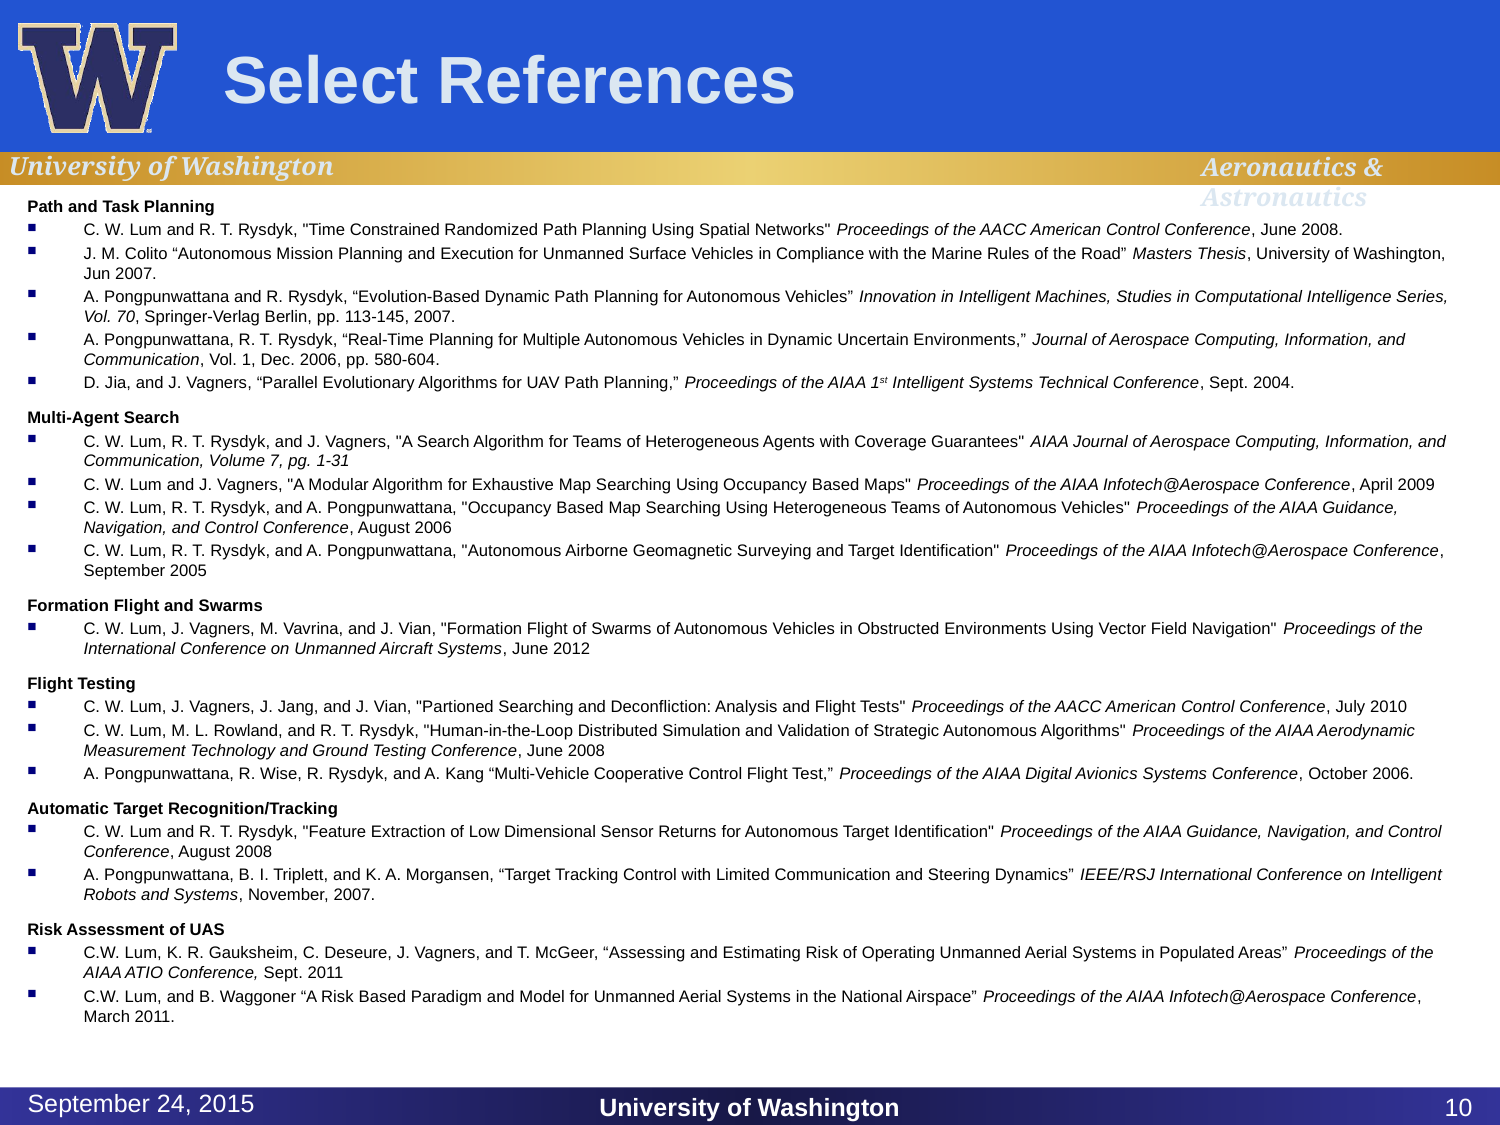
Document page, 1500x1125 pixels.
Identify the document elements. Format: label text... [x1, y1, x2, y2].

footer University of Washington [399, 1087, 1101, 1125]
text_box Path and Task Planning C. W. Lum and R. T. Rysdyk, "Time Constrained Randomized Path Planning Using Spatial Networks" Proceedings of the AACC American Control Conference, June 2008. J. M. Colito “Autonomous Mission Planning and Execution for Unmanned Surface Vehicles in Compliance with the Marine Rules of the Road” Masters Thesis, University of Washington, Jun 2007. A. Pongpunwattana and R. Rysdyk, “Evolution-Based Dynamic Path Planning for Autonomous Vehicles” Innovation in Intelligent Machines, Studies in Computational Intelligence Series, Vol. 70, Springer-Verlag Berlin, pp. 113-145, 2007. A. Pongpunwattana, R. T. Rysdyk, “Real-Time Planning for Multiple Autonomous Vehicles in Dynamic Uncertain Environments,” Journal of Aerospace Computing, Information, and Communication, Vol. 1, Dec. 2006, pp. 580-604. D. Jia, and J. Vagners, “Parallel Evolutionary Algorithms for UAV Path Planning,” Proceedings of the AIAA 1st Intelligent Systems Technical Conference, Sept. 2004. Multi-Agent Search C. W. Lum, R. T. Rysdyk, and J. Vagners, "A Search Algorithm for Teams of Heterogeneous Agents with Coverage Guarantees" AIAA Journal of Aerospace Computing, Information, and Communication, Volume 7, pg. 1-31 C. W. Lum and J. Vagners, "A Modular Algorithm for Exhaustive Map Searching Using Occupancy Based Maps" Proceedings of the AIAA Infotech@Aerospace Conference, April 2009 C. W. Lum, R. T. Rysdyk, and A. Pongpunwattana, "Occupancy Based Map Searching Using Heterogeneous Teams of Autonomous Vehicles" Proceedings of the AIAA Guidance, Navigation, and Control Conference, August 2006 C. W. Lum, R. T. Rysdyk, and A. Pongpunwattana, "Autonomous Airborne Geomagnetic Surveying and Target Identification" Proceedings of the AIAA Infotech@Aerospace Conference, September 2005 Formation Flight and Swarms C. W. Lum, J. Vagners, M. Vavrina, and J. Vian, "Formation Flight of Swarms of Autonomous Vehicles in Obstructed Environments Using Vector Field Navigation" Proceedings of the International Conference on Unmanned Aircraft Systems, June 2012 Flight Testing C. W. Lum, J. Vagners, J. Jang, and J. Vian, "Partioned Searching and Deconfliction: Analysis and Flight Tests" Proceedings of the AACC American Control Conference, July 2010 C. W. Lum, M. L. Rowland, and R. T. Rysdyk, "Human-in-the-Loop Distributed Simulation and Validation of Strategic Autonomous Algorithms" Proceedings of the AIAA Aerodynamic Measurement Technology and Ground Testing Conference, June 2008 A. Pongpunwattana, R. Wise, R. Rysdyk, and A. Kang “Multi-Vehicle Cooperative Control Flight Test,” Proceedings of the AIAA Digital Avionics Systems Conference, October 2006. Automatic Target Recognition/Tracking C. W. Lum and R. T. Rysdyk, "Feature Extraction of Low Dimensional Sensor Returns for Autonomous Target Identification" Proceedings of the AIAA Guidance, Navigation, and Control Conference, August 2008 A. Pongpunwattana, B. I. Triplett, and K. A. Morgansen, “Target Tracking Control with Limited Communication and Steering Dynamics” IEEE/RSJ International Conference on Intelligent Robots and Systems, November, 2007. Risk Assessment of UAS C.W. Lum, K. R. Gauksheim, C. Deseure, J. Vagners, and T. McGeer, “Assessing and Estimating Risk of Operating Unmanned Aerial Systems in Populated Areas” Proceedings of the AIAA ATIO Conference, Sept. 2011 C.W. Lum, and B. Waggoner “A Risk Based Paradigm and Model for Unmanned Aerial Systems in the National Airspace” Proceedings of the AIAA Infotech@Aerospace Conference, March 2011. [12, 188, 1488, 1033]
title Select References [208, 14, 1468, 140]
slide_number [12, 1087, 363, 1125]
picture [18, 23, 177, 133]
slide_number 10 [1137, 1087, 1488, 1125]
